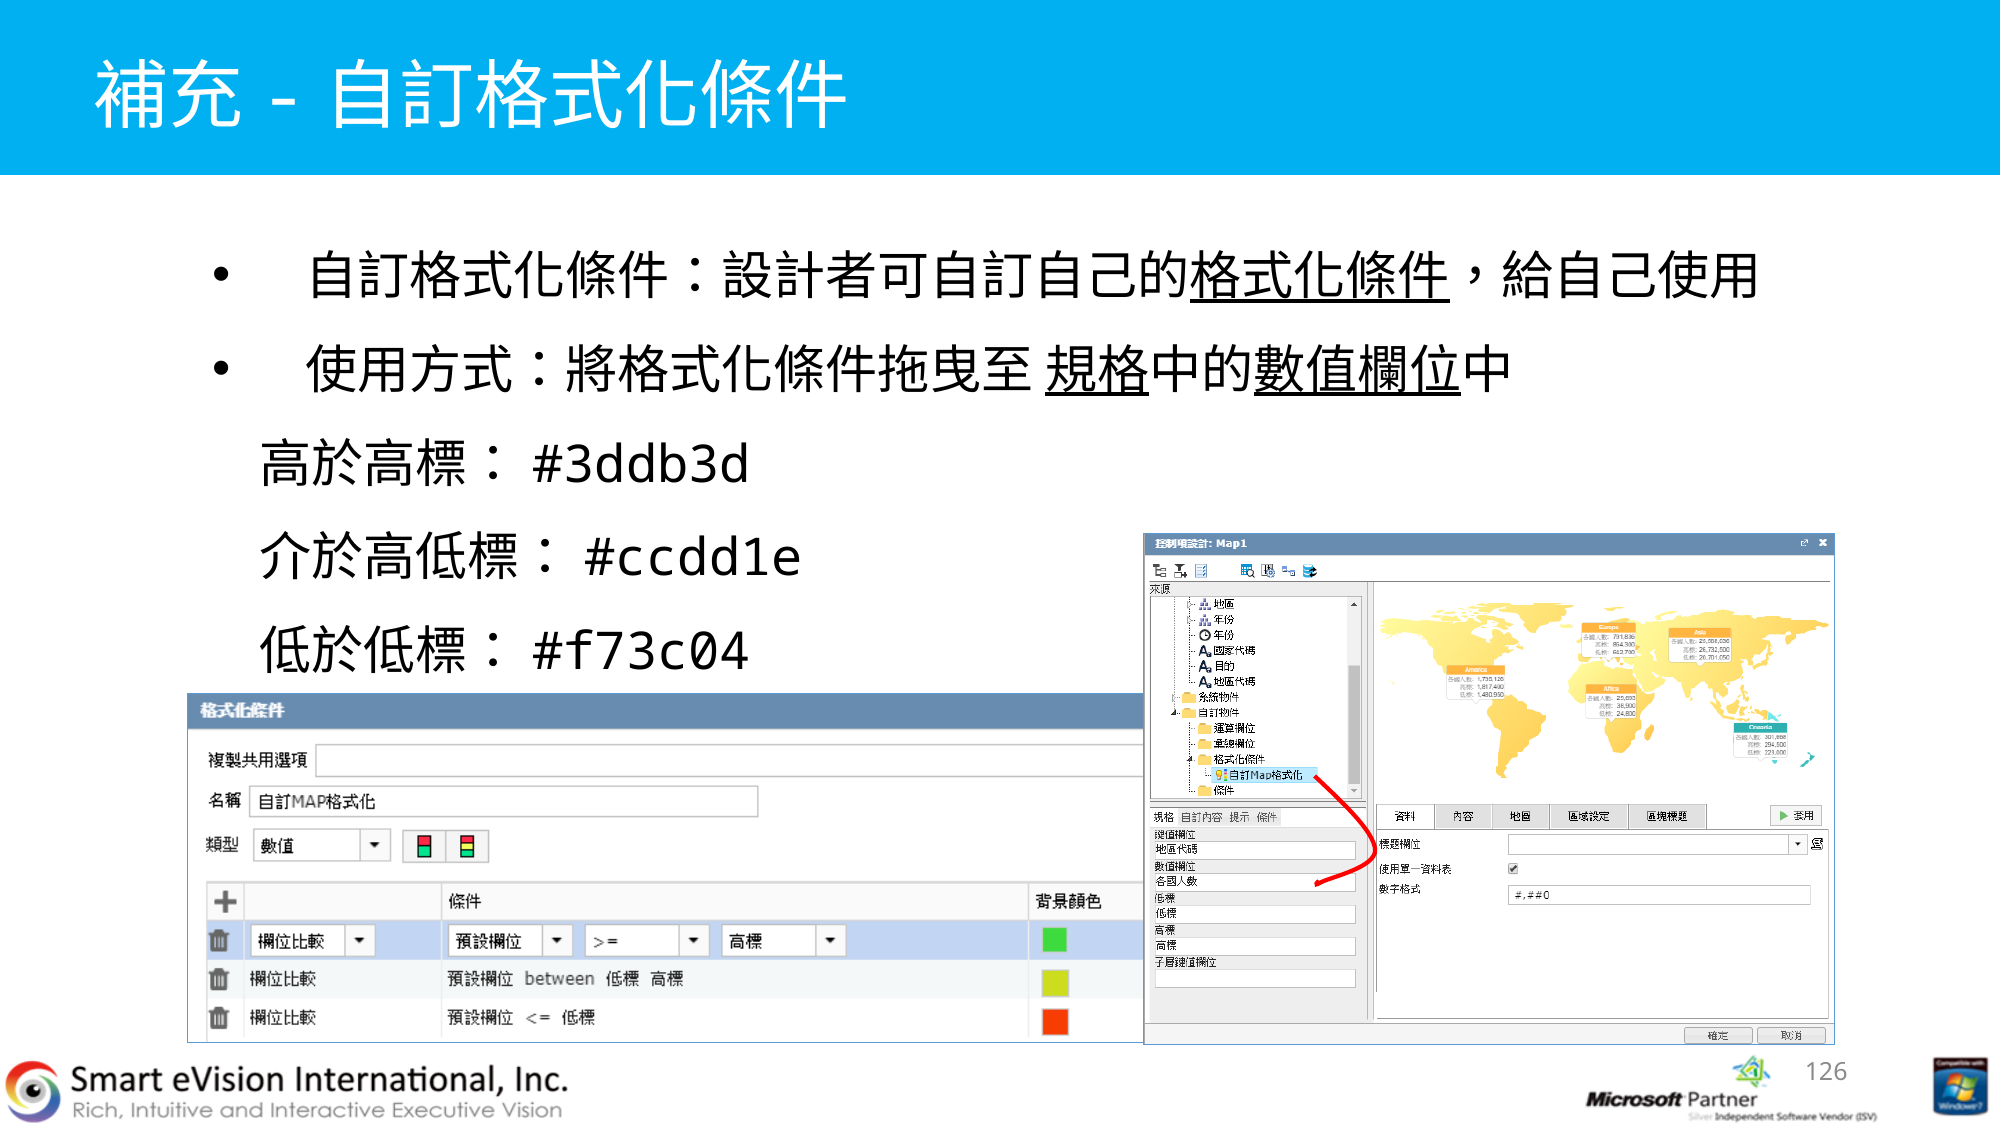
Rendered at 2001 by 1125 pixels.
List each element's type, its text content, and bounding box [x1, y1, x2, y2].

list 自訂格式化條件：設計者可自訂自己的格式化條件，給自己使用 使用方式：將格式化條件拖曳至 規格中的數值欄位中 高於高標：#3ddb3d 介於高低標：#ccdd1e 低於低標：#f73c04 [197, 204, 1859, 1042]
title 補充-自訂格式化條件 [78, 29, 1843, 145]
slide_number 126 [1325, 1042, 1863, 1103]
picture [187, 533, 1835, 1045]
